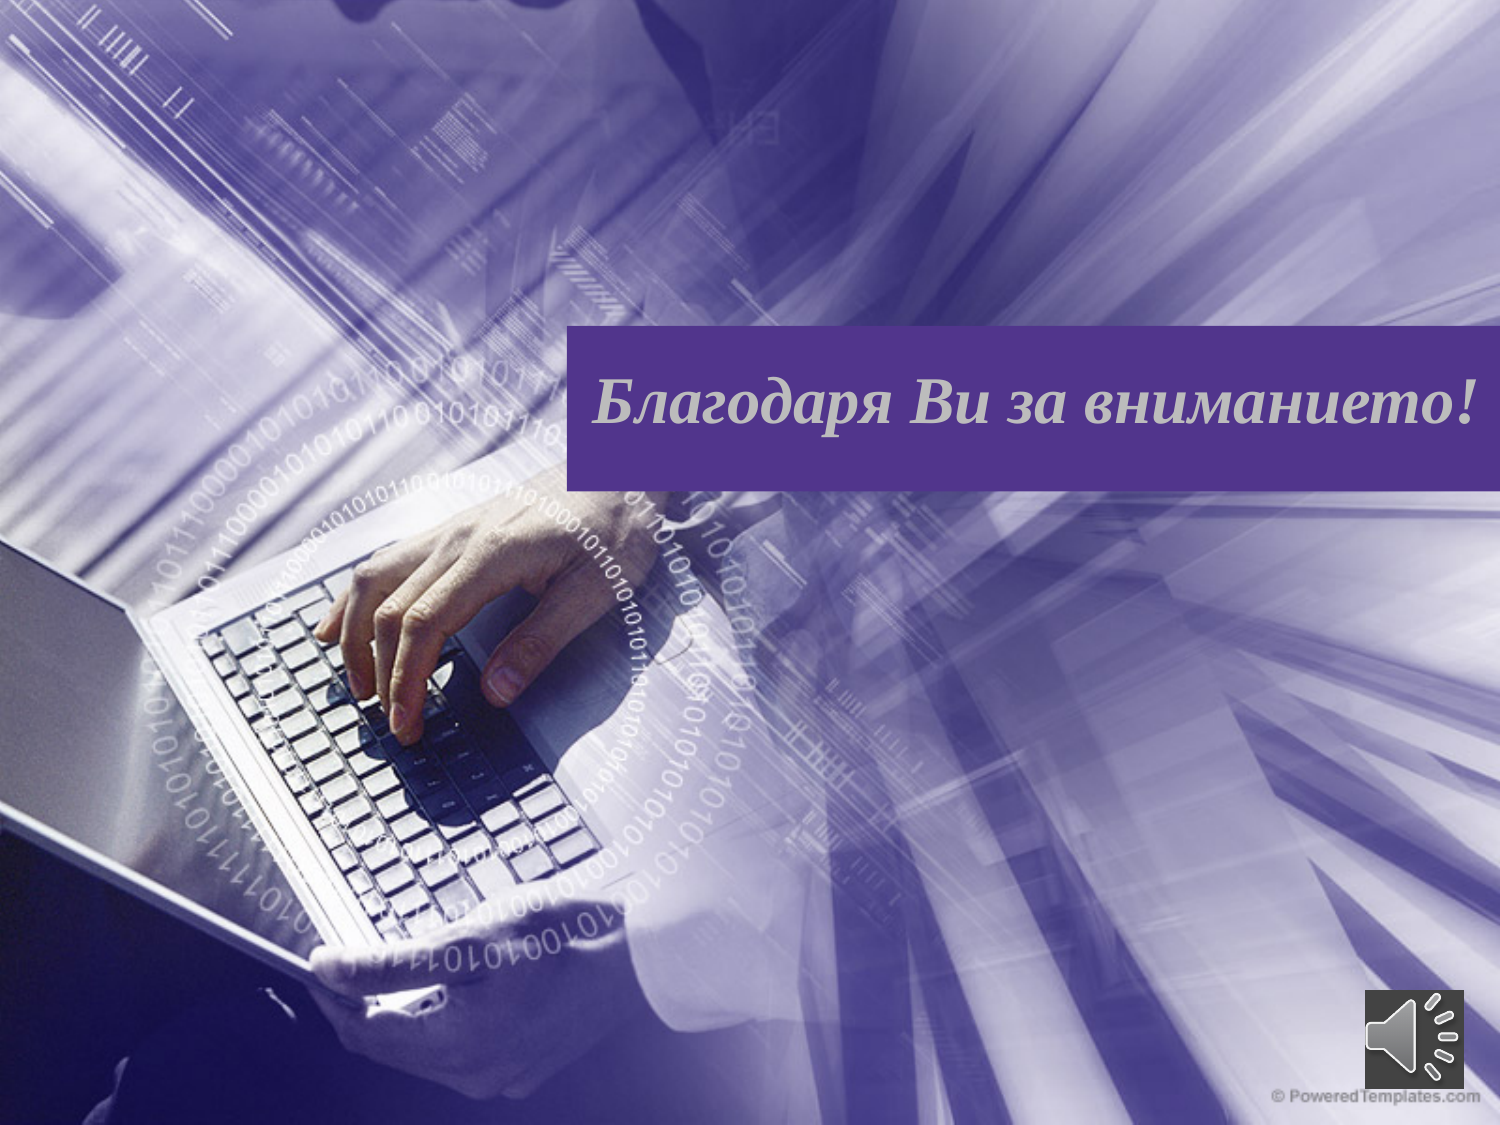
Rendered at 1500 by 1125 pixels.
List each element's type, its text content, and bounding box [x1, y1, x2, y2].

picture [0, 0, 1500, 1125]
text_box Благодаря Ви за вниманието! [577, 349, 1497, 445]
